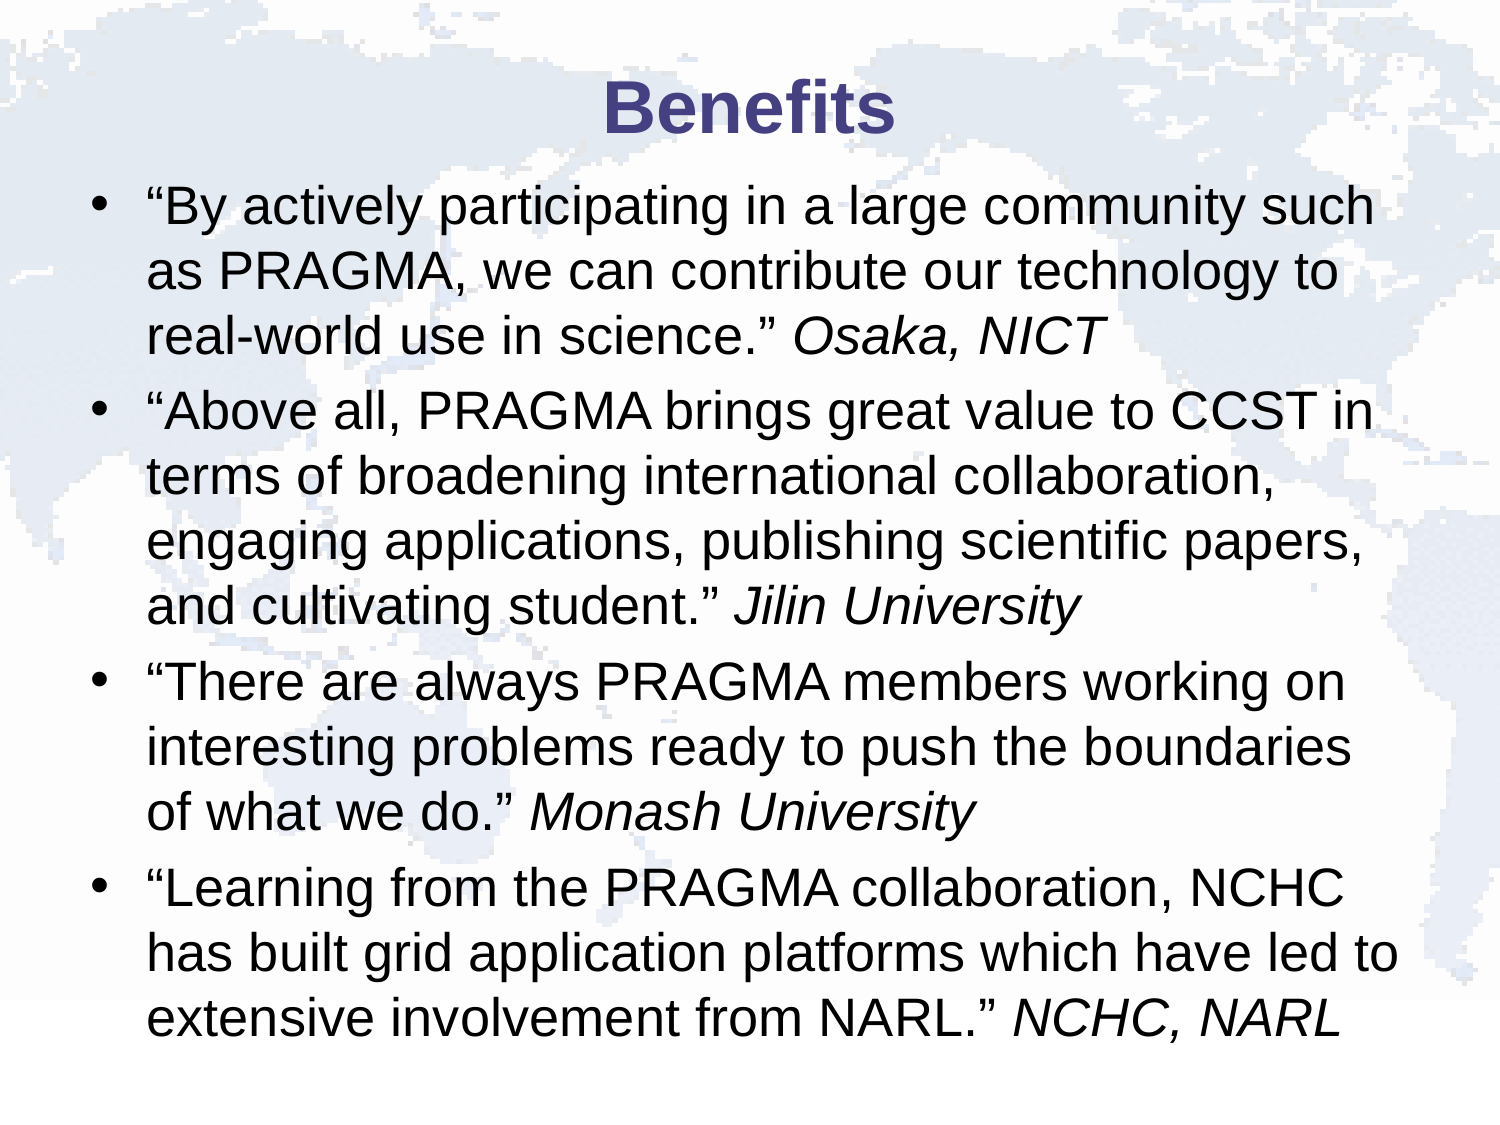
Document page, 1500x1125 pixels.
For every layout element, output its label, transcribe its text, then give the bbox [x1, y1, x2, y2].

list “By actively participating in a large community such as PRAGMA, we can contribute our technology to real-world use in science.” Osaka, NICT “Above all, PRAGMA brings great value to CCST in terms of broadening international collaboration, engaging applications, publishing scientific papers, and cultivating student.” Jilin University “There are always PRAGMA members working on interesting problems ready to push the boundaries of what we do.” Monash University “Learning from the PRAGMA collaboration, NCHC has built grid application platforms which have led to extensive involvement from NARL.” NCHC, NARL [74, 162, 1426, 1051]
picture [0, 0, 1500, 1000]
title Benefits [74, 44, 1426, 162]
